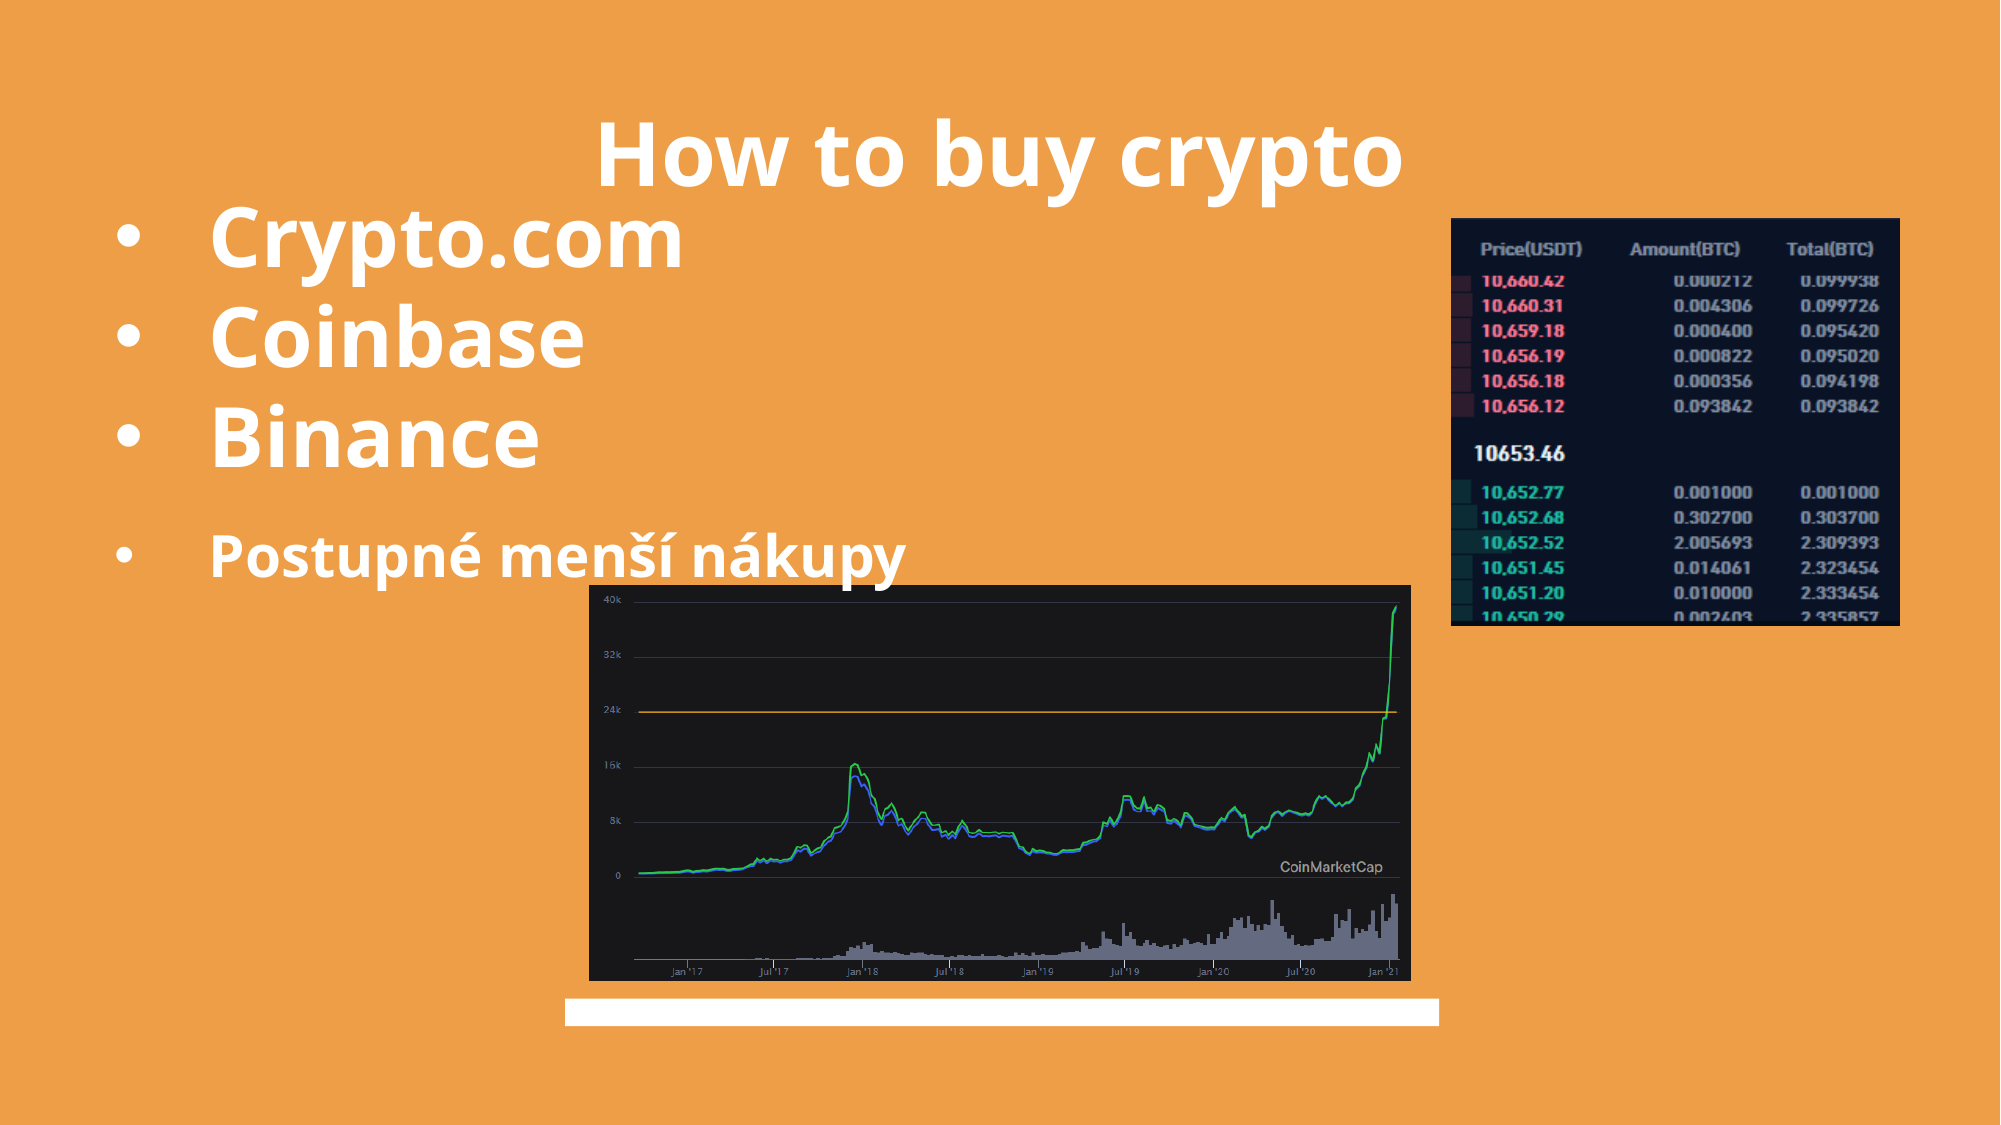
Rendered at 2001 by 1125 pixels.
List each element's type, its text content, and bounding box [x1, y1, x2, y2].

picture [589, 585, 1411, 981]
title How to buy crypto [99, 93, 1900, 165]
picture [1451, 218, 1901, 626]
text_box Postupné menší nákupy [99, 499, 1446, 604]
text_box Crypto.com Coinbase Binance [99, 165, 1900, 499]
